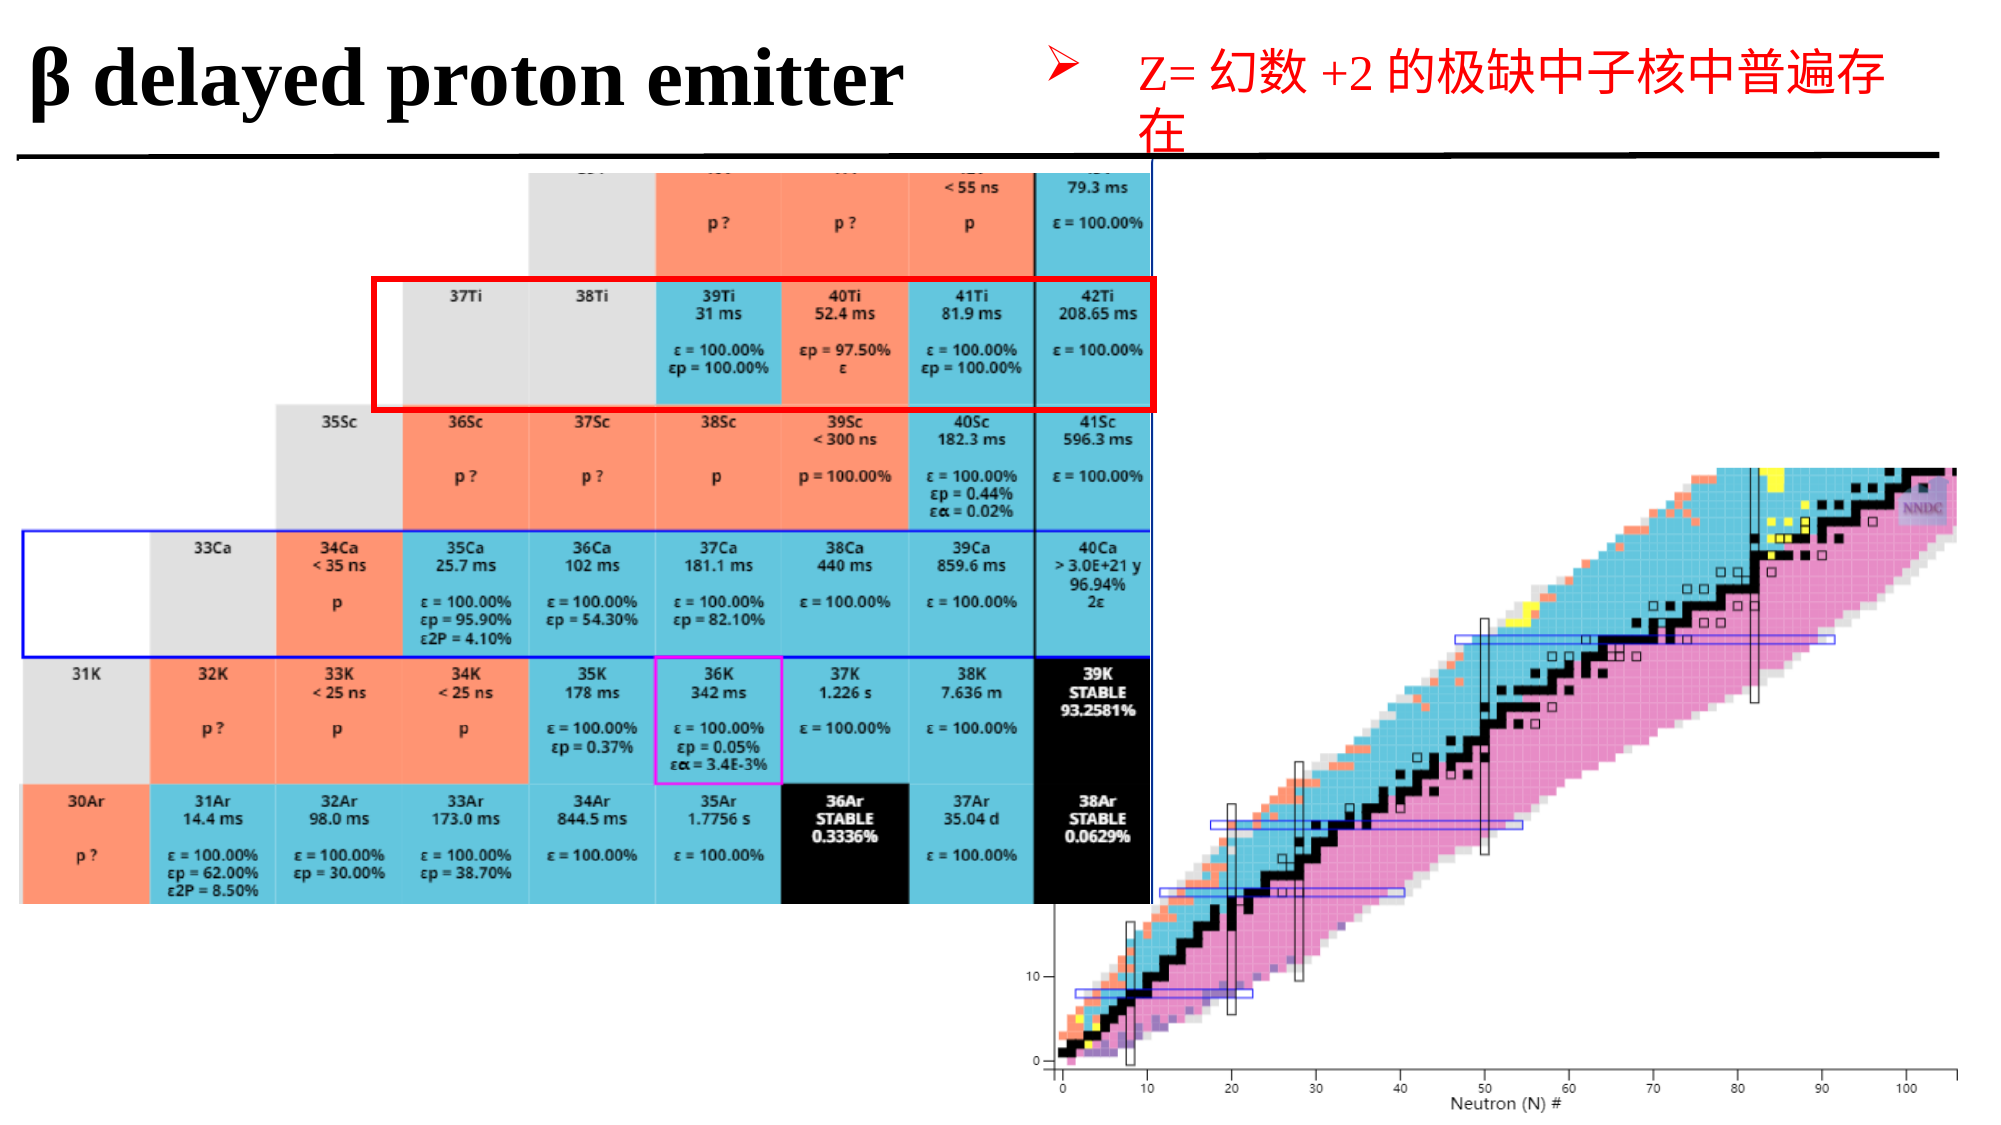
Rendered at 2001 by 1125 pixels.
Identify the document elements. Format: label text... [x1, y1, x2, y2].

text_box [16, 154, 1940, 158]
text_box Z=幻数+2的极缺中子核中普遍存在 [1029, 158, 1920, 168]
title β delayed proton emitter [13, 0, 2000, 158]
picture [19, 159, 1999, 1125]
text_box Z=幻数+2的极缺中子核中普遍存在 [1029, 32, 1920, 154]
